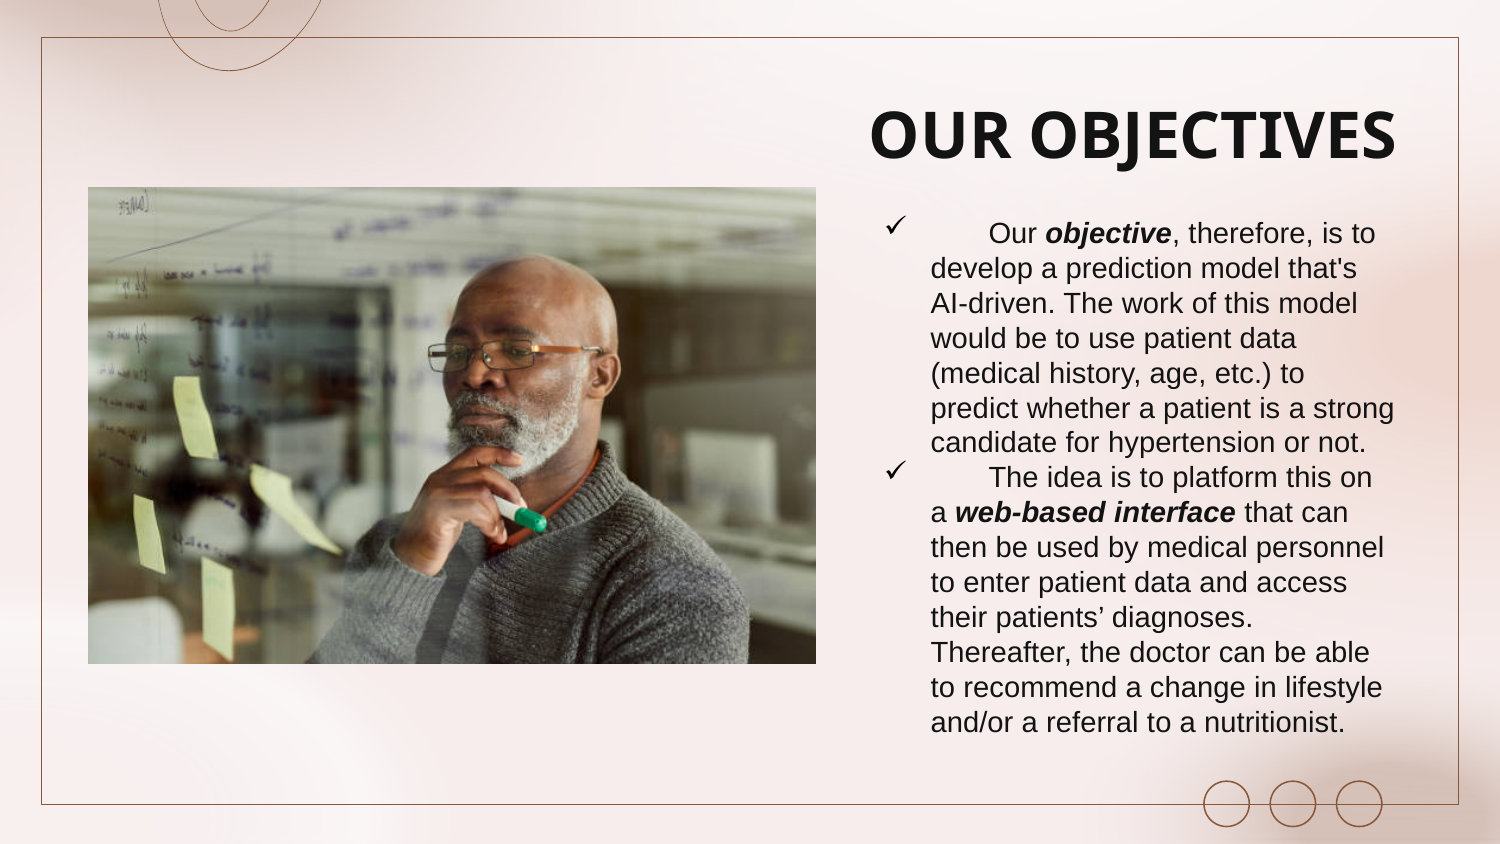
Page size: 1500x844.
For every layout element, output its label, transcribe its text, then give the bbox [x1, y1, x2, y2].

text_box Our objective, therefore, is to develop a prediction model that's AI-driven. The work of this model would be to use patient data (medical history, age, etc.) to predict whether a patient is a strong candidate for hypertension or not. The idea is to platform this on a web-based interface that can then be used by medical personnel to enter patient data and access their patients’ diagnoses. Thereafter, the doctor can be able to recommend a change in lifestyle and/or a referral to a nutritionist. [868, 199, 1412, 765]
title OUR OBJECTIVES [147, 79, 1412, 174]
picture [88, 187, 816, 664]
